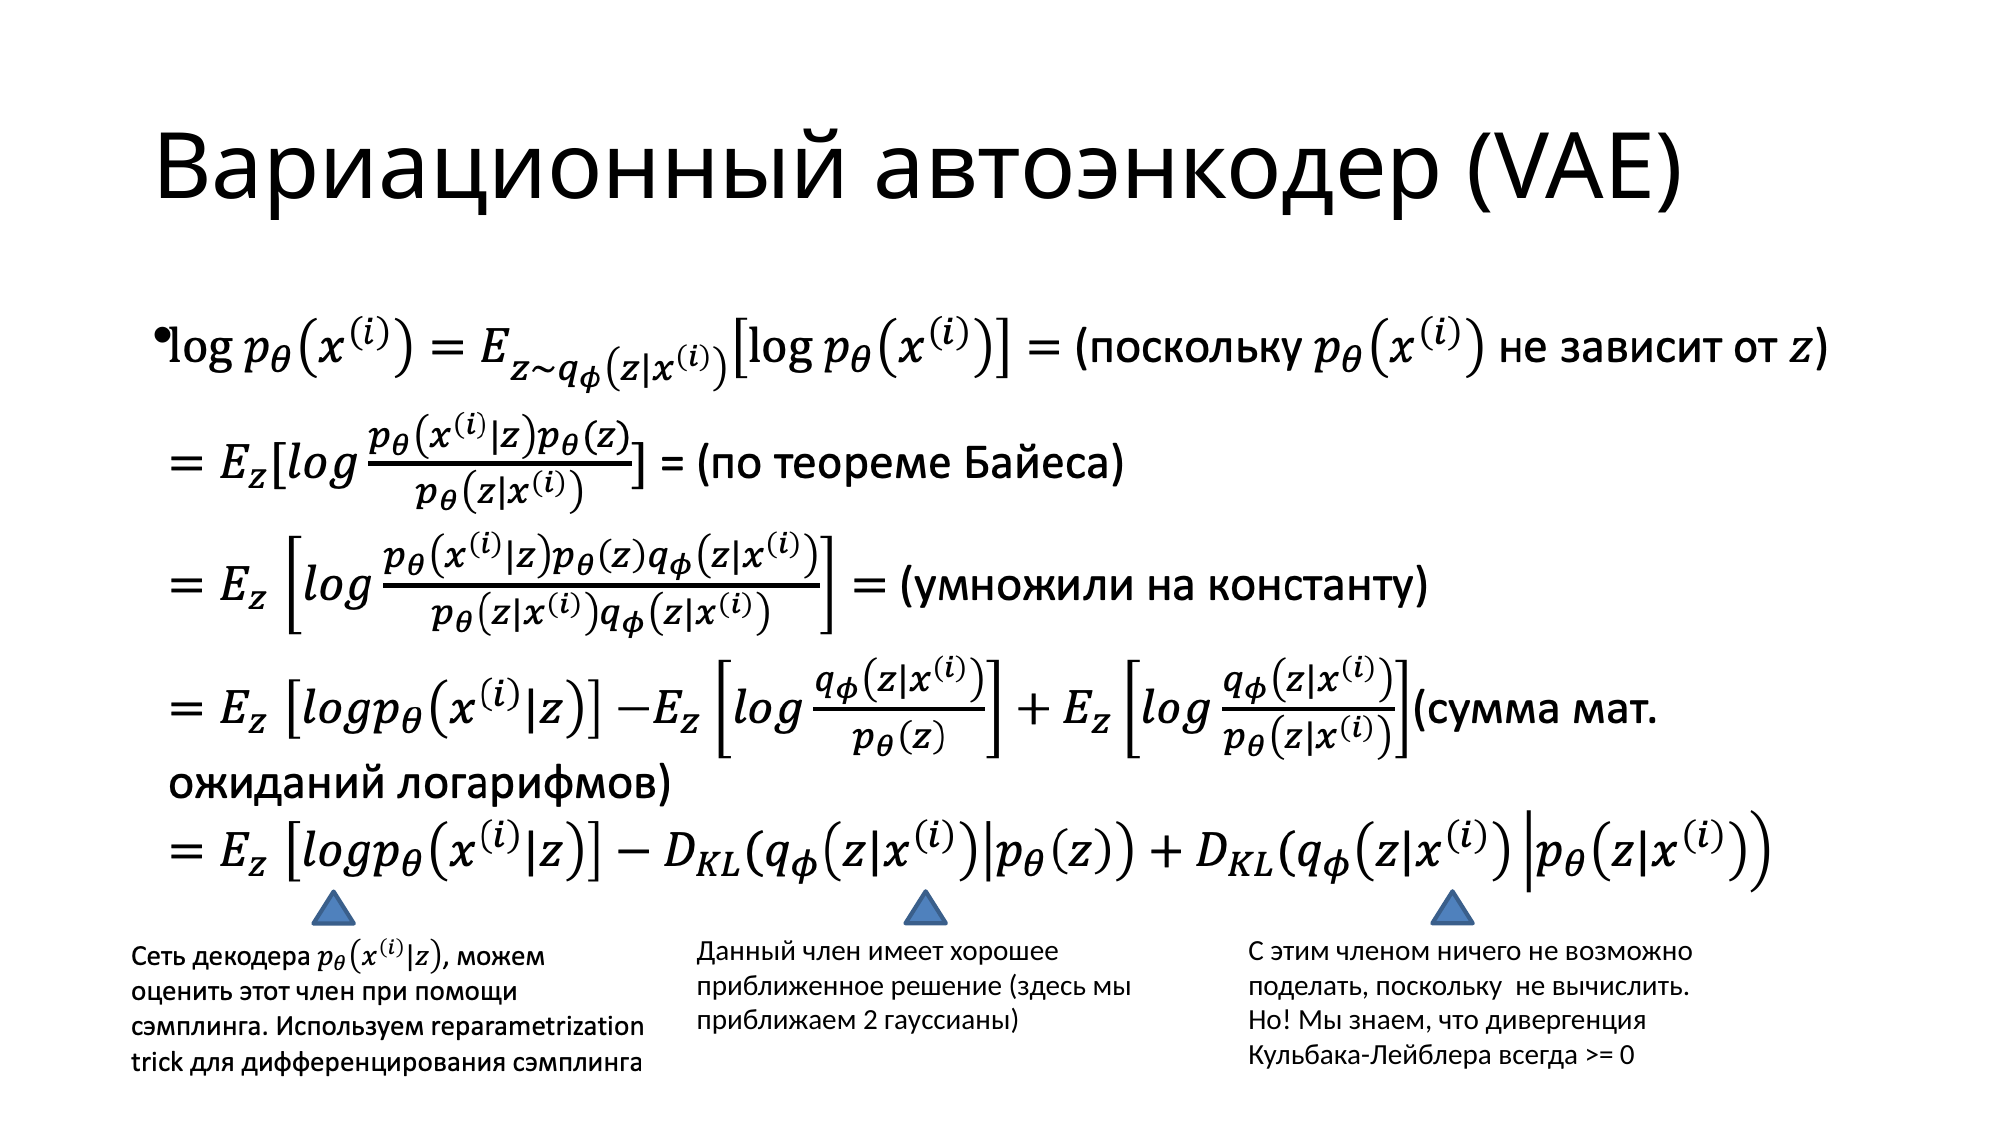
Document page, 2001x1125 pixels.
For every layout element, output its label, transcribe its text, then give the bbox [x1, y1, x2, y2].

text_box Вариационный автоэнкодер (VAE) [137, 59, 1863, 278]
text_box С этим членом ничего не возможно поделать, поскольку не вычислить. Но! Мы знаем, что дивергенция Кульбака-Лейблера всегда >= 0 [1233, 923, 1722, 1078]
text_box [137, 299, 1863, 1014]
text_box [903, 889, 948, 926]
text_box [114, 923, 659, 1086]
text_box Данный член имеет хорошее приближенное решение (здесь мы приближаем 2 гауссианы) [681, 923, 1170, 1044]
text_box [1430, 889, 1475, 926]
text_box [311, 889, 356, 926]
